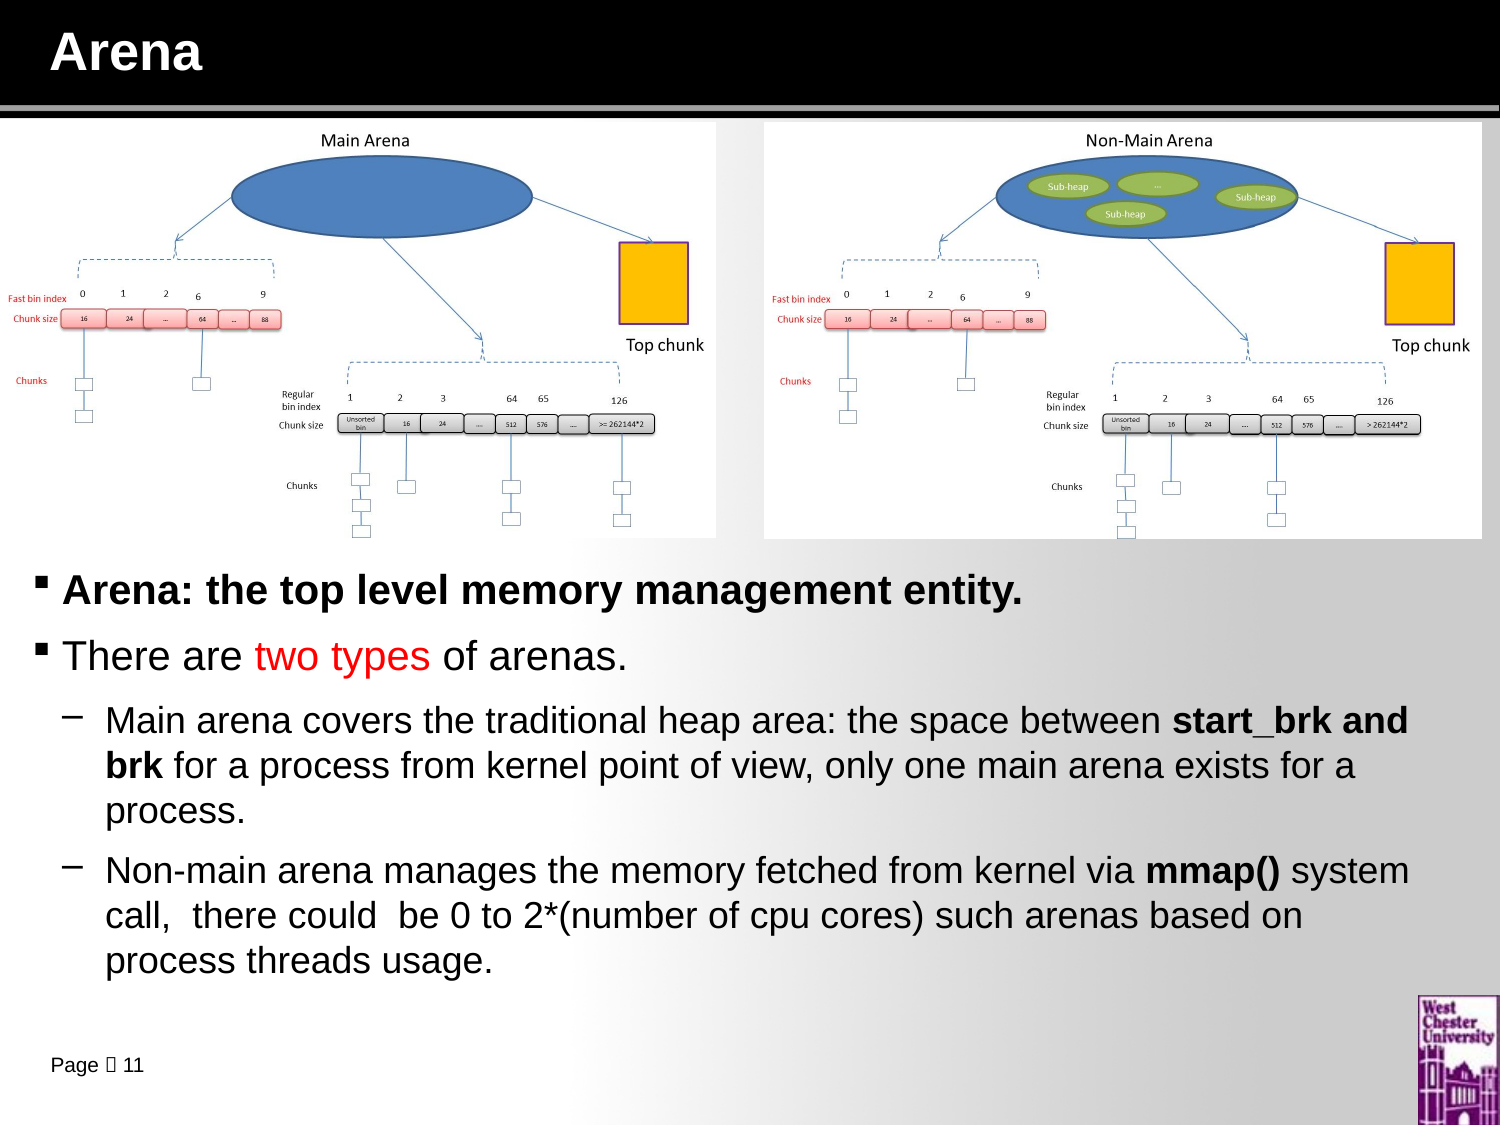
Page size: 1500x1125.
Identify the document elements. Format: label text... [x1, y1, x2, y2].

title Arena [49, 16, 1447, 123]
list Arena: the top level memory management entity. There are two types of arenas. Main arena covers the traditional heap area: the space between start_brk and brk for a process from kernel point of view, only one main arena exists for a process. Non-main arena manages the memory fetched from kernel via mmap() system call, there could be 0 to 2*(number of cpu cores) such arenas based on process threads usage. [32, 562, 1431, 1125]
picture [0, 0, 1500, 1125]
